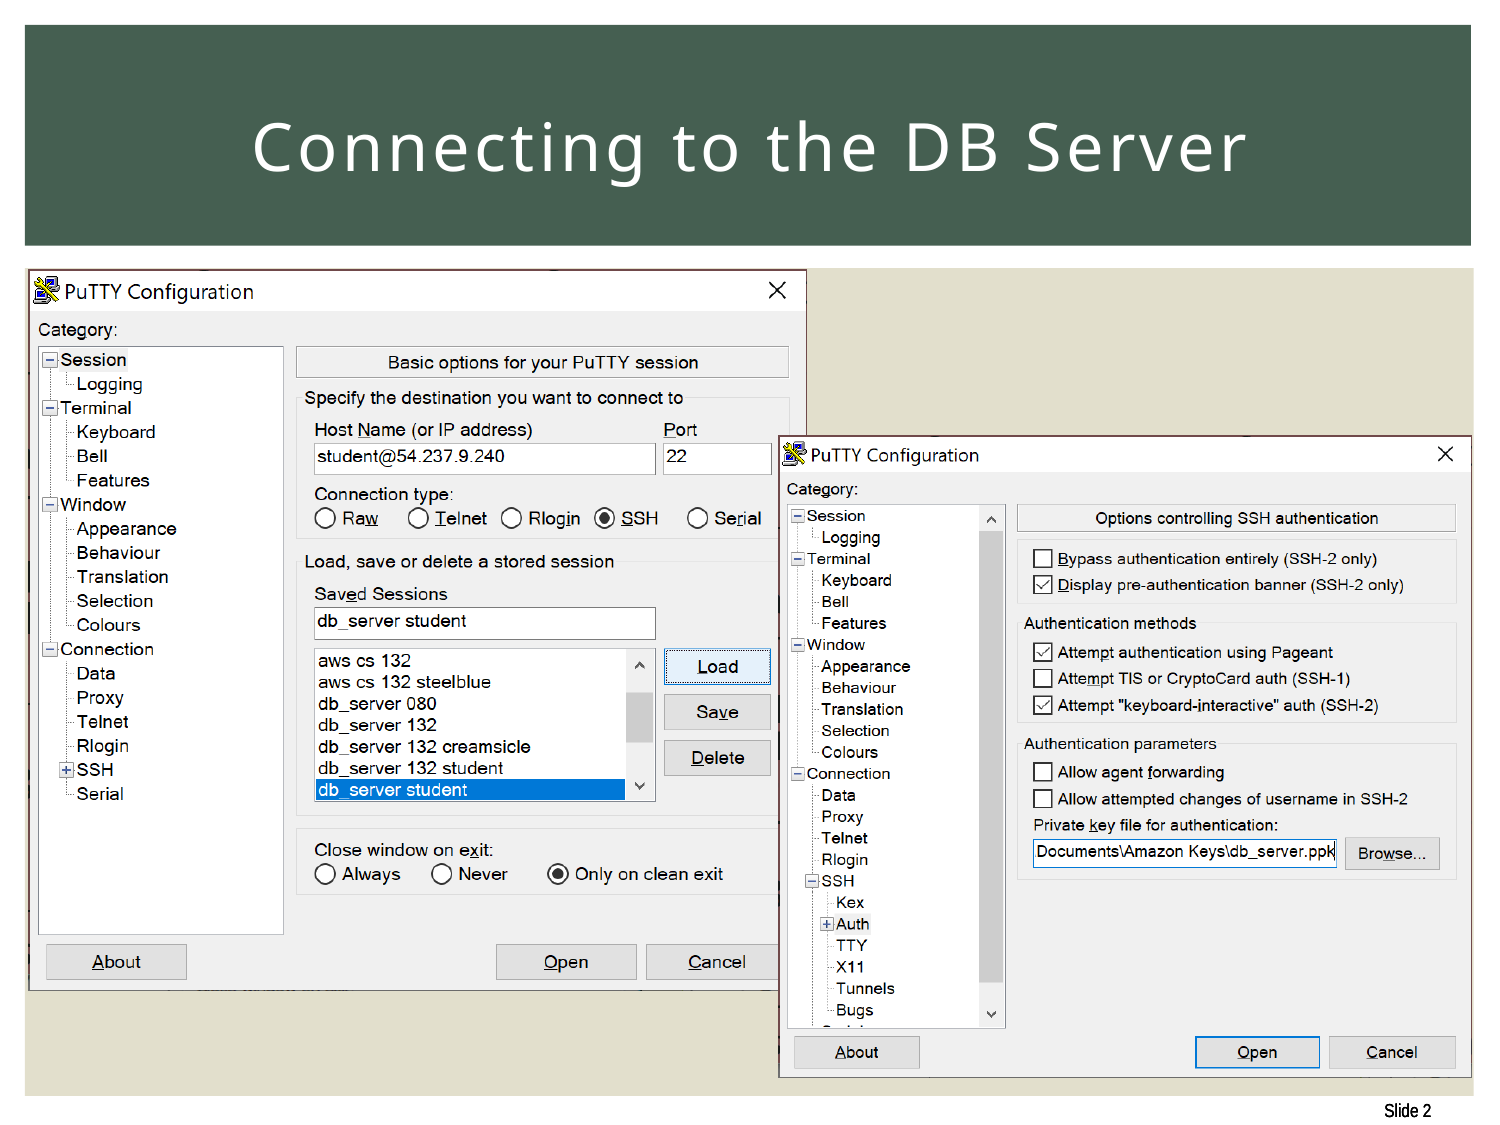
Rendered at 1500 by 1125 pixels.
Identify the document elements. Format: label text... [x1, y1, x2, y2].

title Connecting to the DB Server [62, 58, 1438, 232]
picture [27, 269, 1473, 1079]
